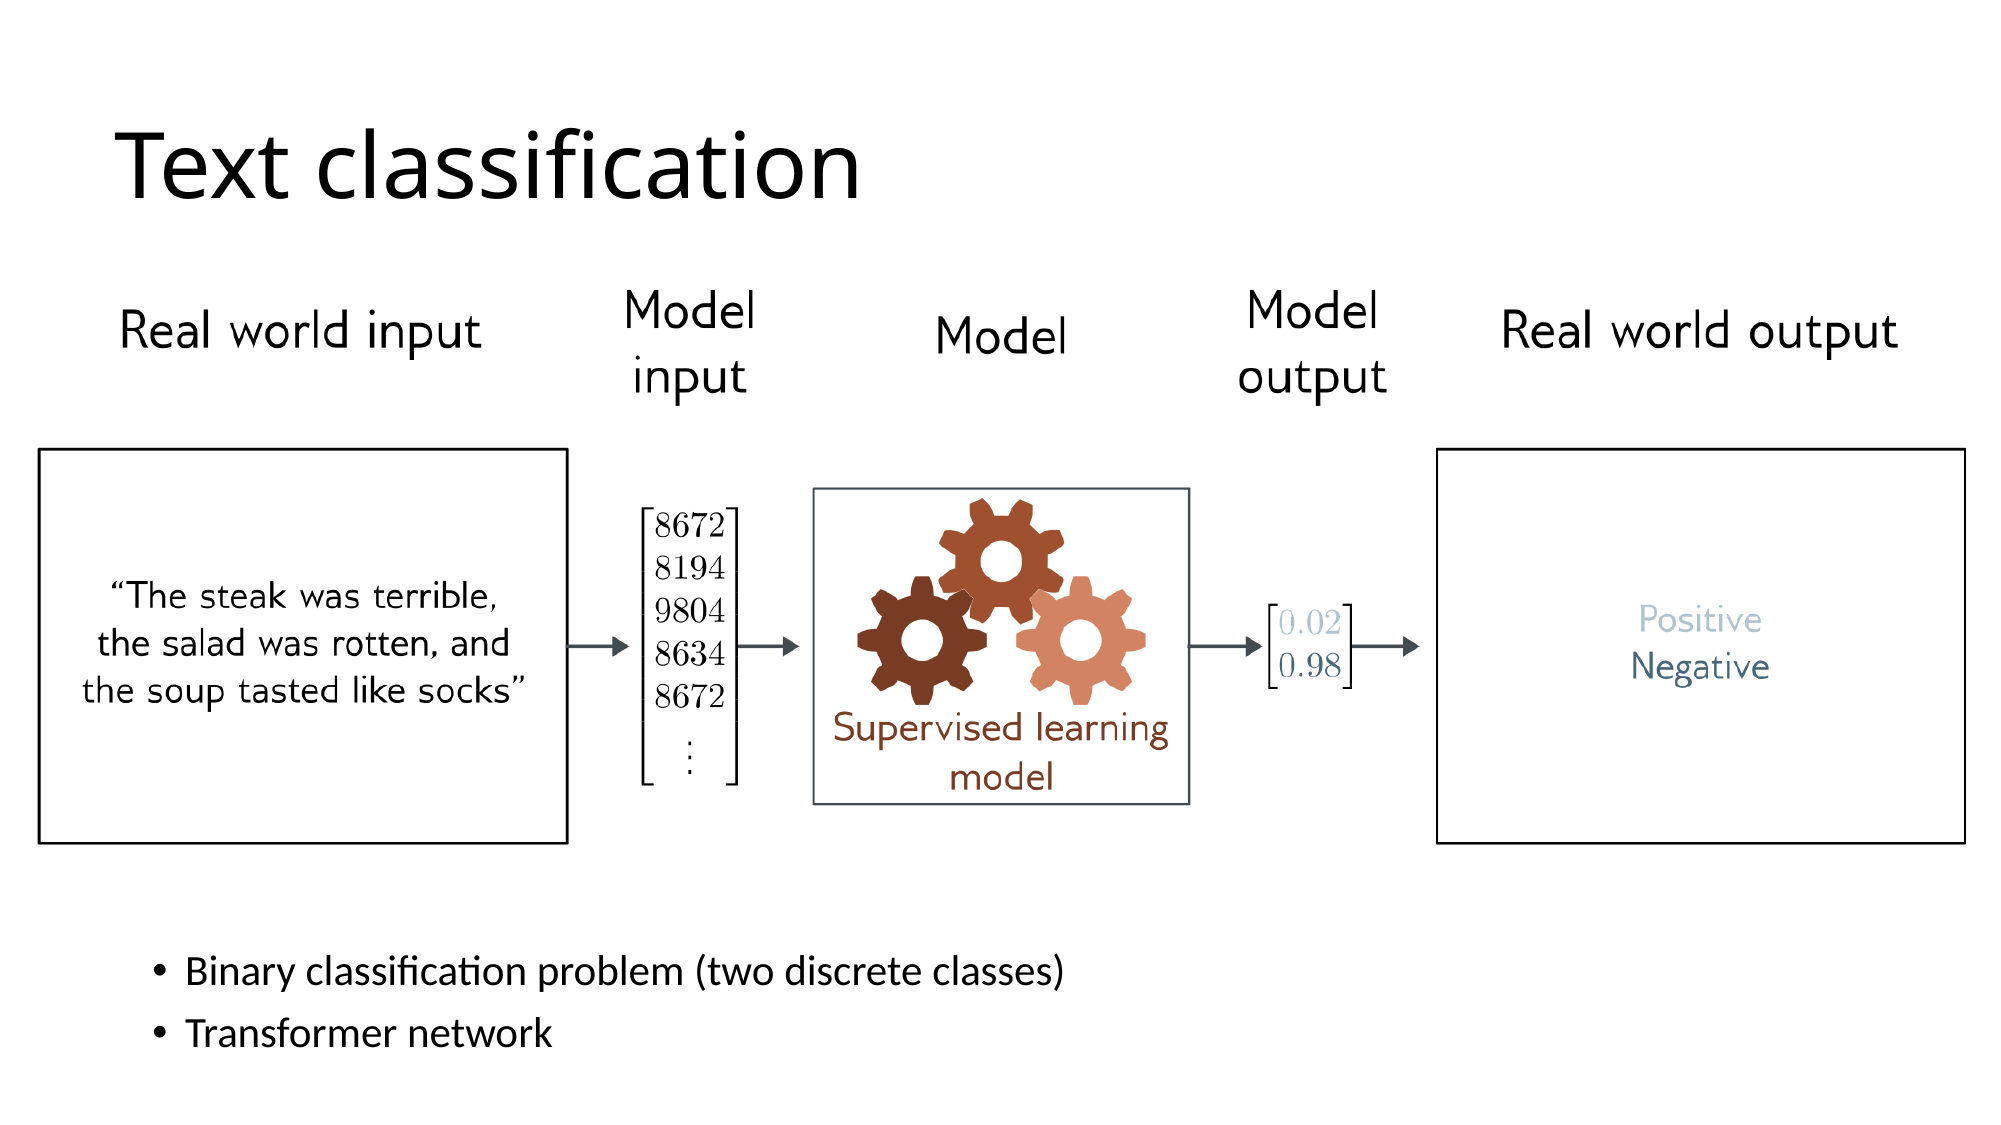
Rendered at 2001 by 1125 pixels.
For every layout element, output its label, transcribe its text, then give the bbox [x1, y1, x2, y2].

picture [36, 289, 1966, 845]
title Text classification [99, 59, 1825, 278]
text_box Binary classification problem (two discrete classes) Transformer network [137, 940, 1863, 1065]
